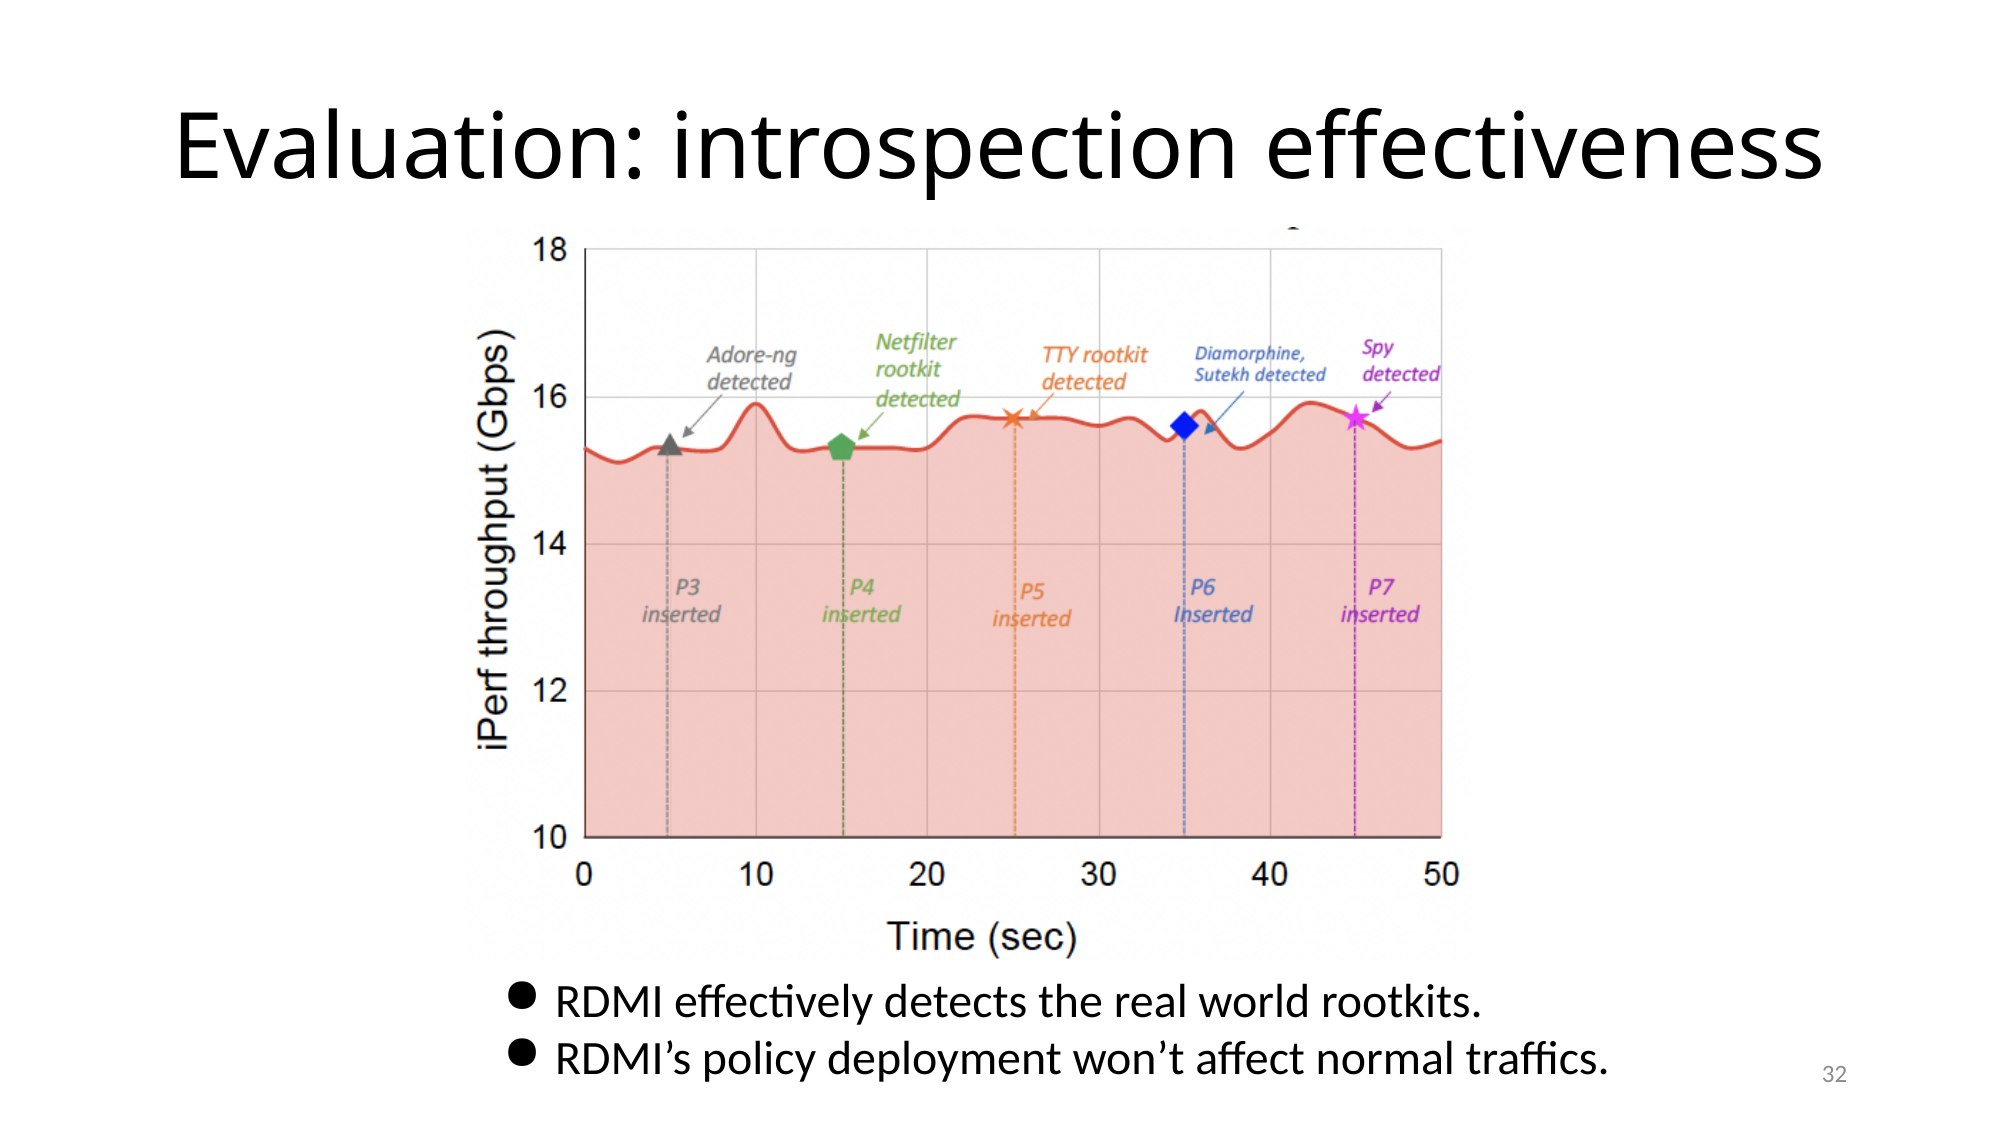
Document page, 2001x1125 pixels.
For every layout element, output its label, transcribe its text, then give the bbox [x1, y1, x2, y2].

text_box RDMI effectively detects the real world rootkits. RDMI’s policy deployment won’t affect normal traffics. [465, 954, 1796, 1100]
title Evaluation: introspection effectiveness [137, 40, 1863, 258]
picture [465, 227, 1471, 963]
slide_number 32 [1412, 1042, 1863, 1103]
